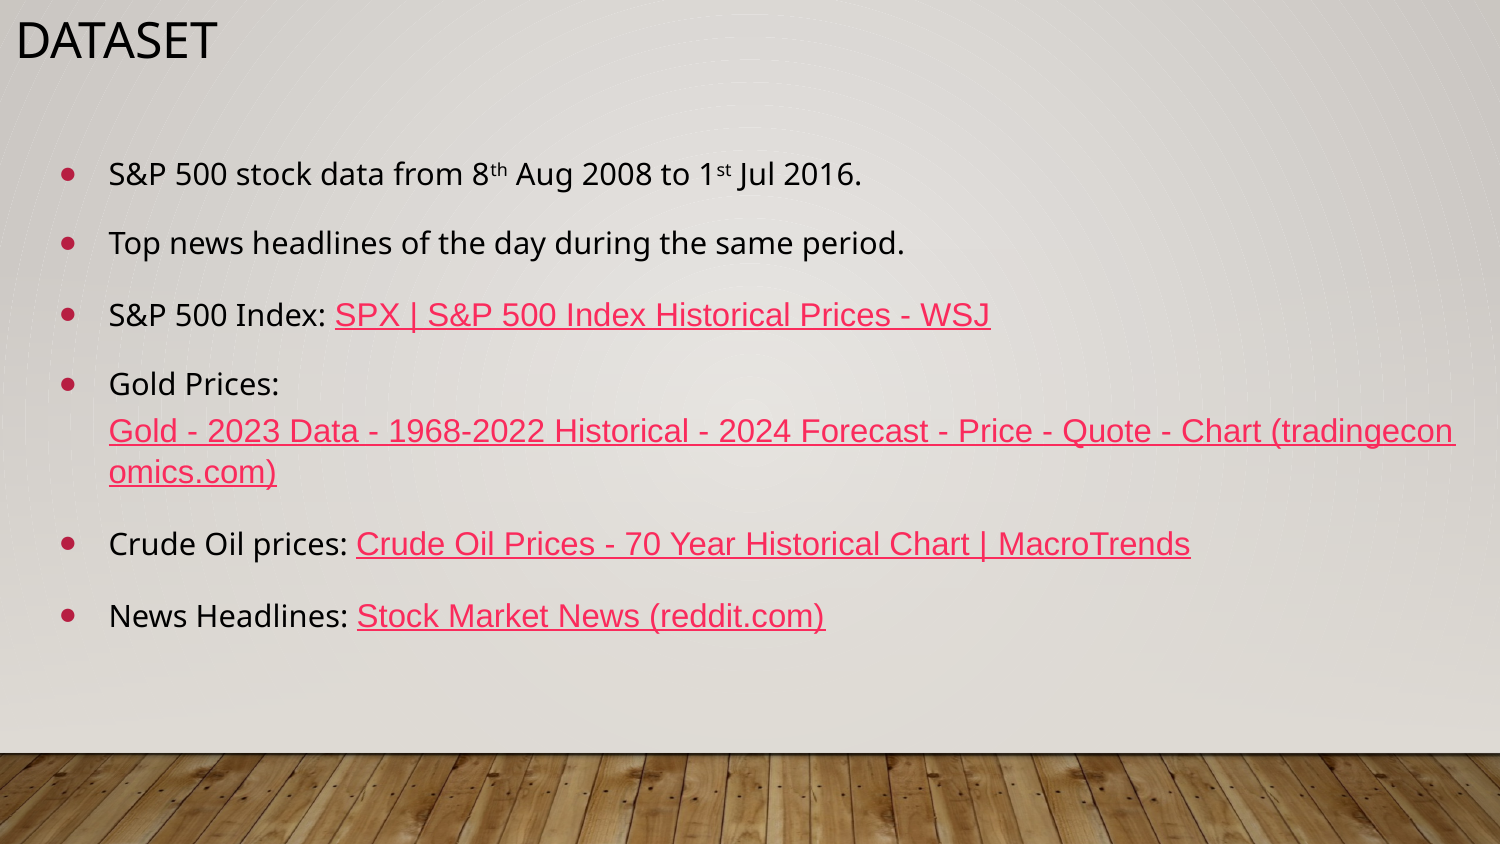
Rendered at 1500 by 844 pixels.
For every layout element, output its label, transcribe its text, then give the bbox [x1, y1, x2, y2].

picture [0, 753, 1500, 844]
list S&P 500 stock data from 8th Aug 2008 to 1st Jul 2016. Top news headlines of the day during the same period. S&P 500 Index: SPX | S&P 500 Index Historical Prices - WSJ Gold Prices: Gold - 2023 Data - 1968-2022 Historical - 2024 Forecast - Price - Quote - Chart (tradingeconomics.com) Crude Oil prices: Crude Oil Prices - 70 Year Historical Chart | MacroTrends News Headlines: Stock Market News (reddit.com) [43, 132, 1482, 610]
title Dataset [0, 0, 1155, 150]
